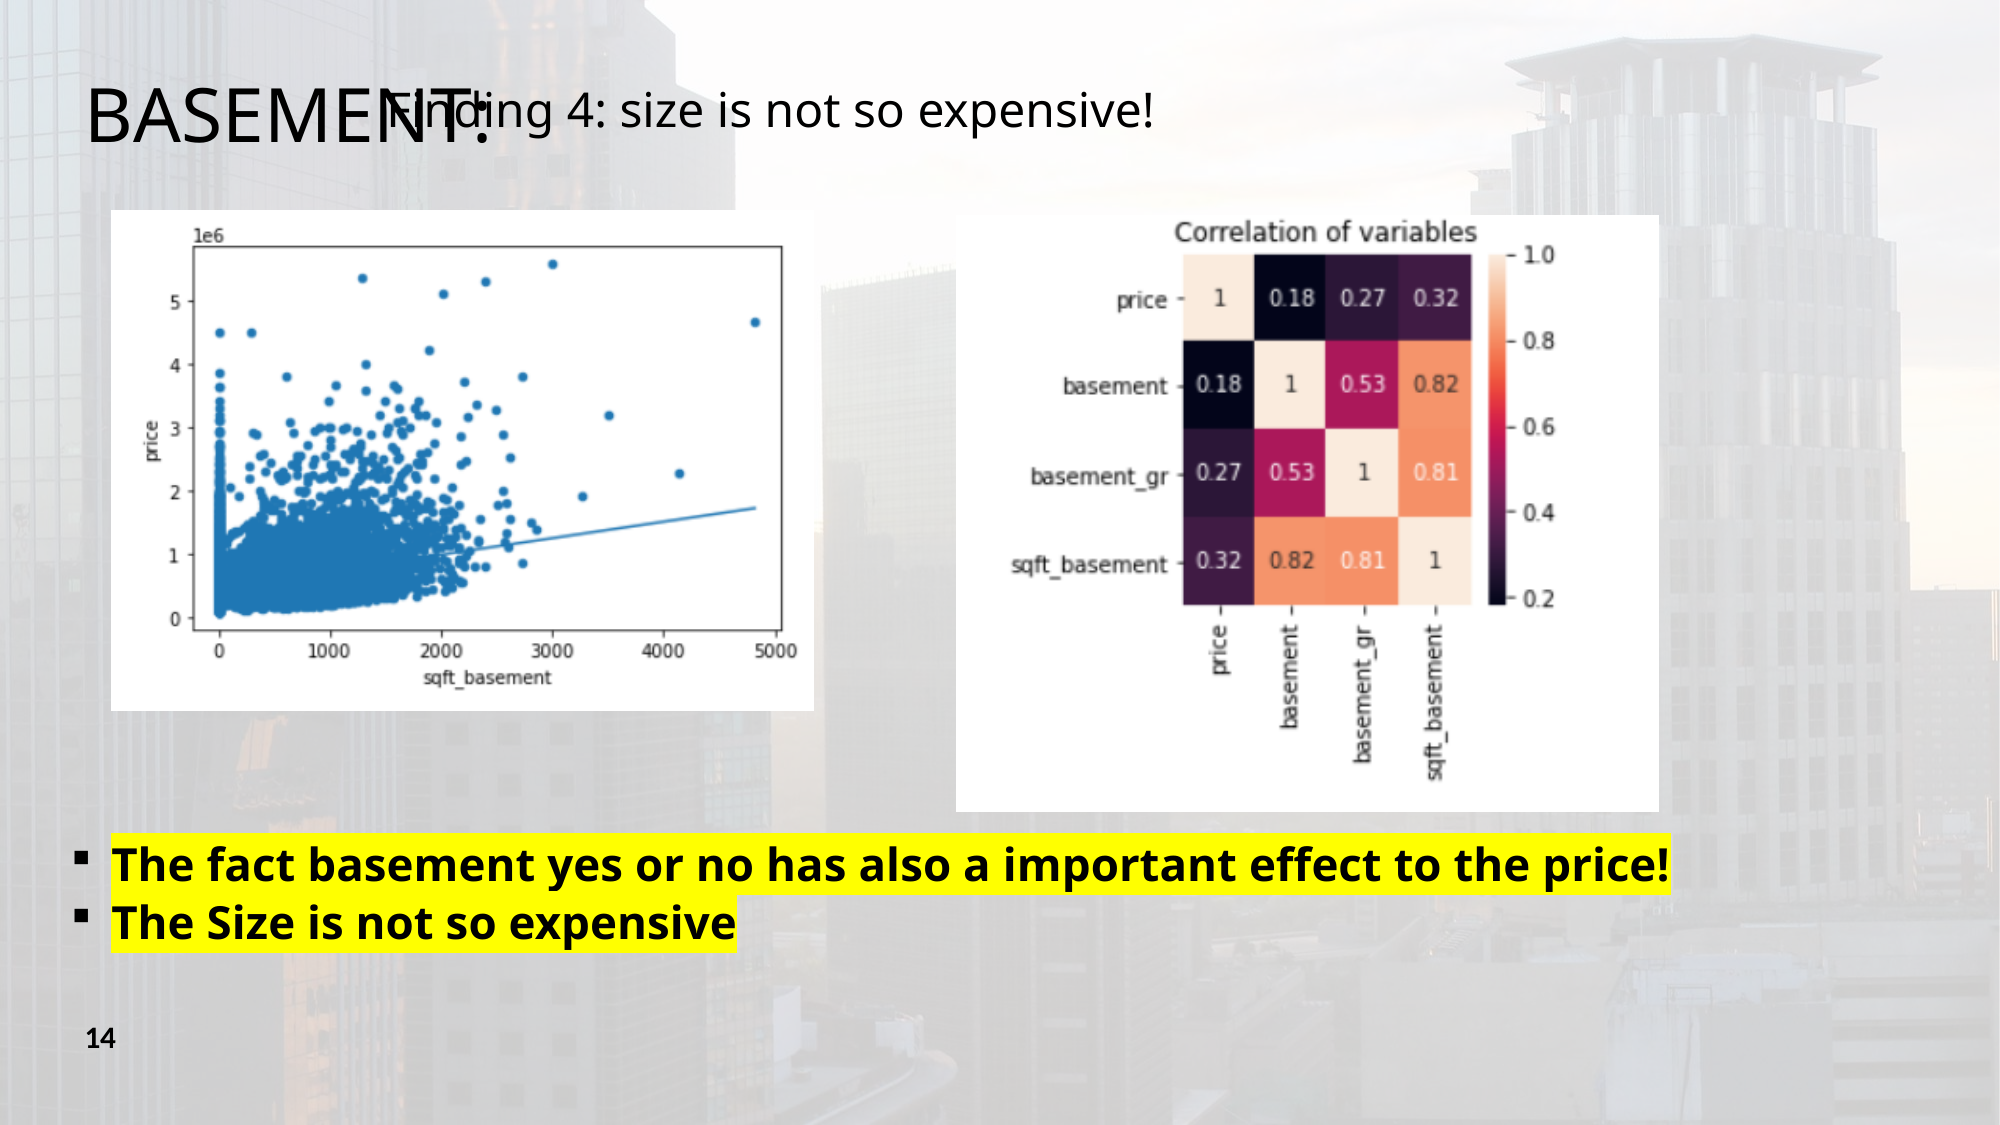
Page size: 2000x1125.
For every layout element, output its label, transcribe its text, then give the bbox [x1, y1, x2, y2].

list The fact basement yes or no has also a important effect to the price! The Size is not so expensive [69, 808, 1680, 985]
title BASEMENT: [84, 67, 1912, 244]
slide_number 14 [84, 996, 235, 1056]
list Finding 4: size is not so expensive! [384, 85, 1912, 211]
picture [956, 214, 1659, 812]
picture [111, 210, 814, 712]
